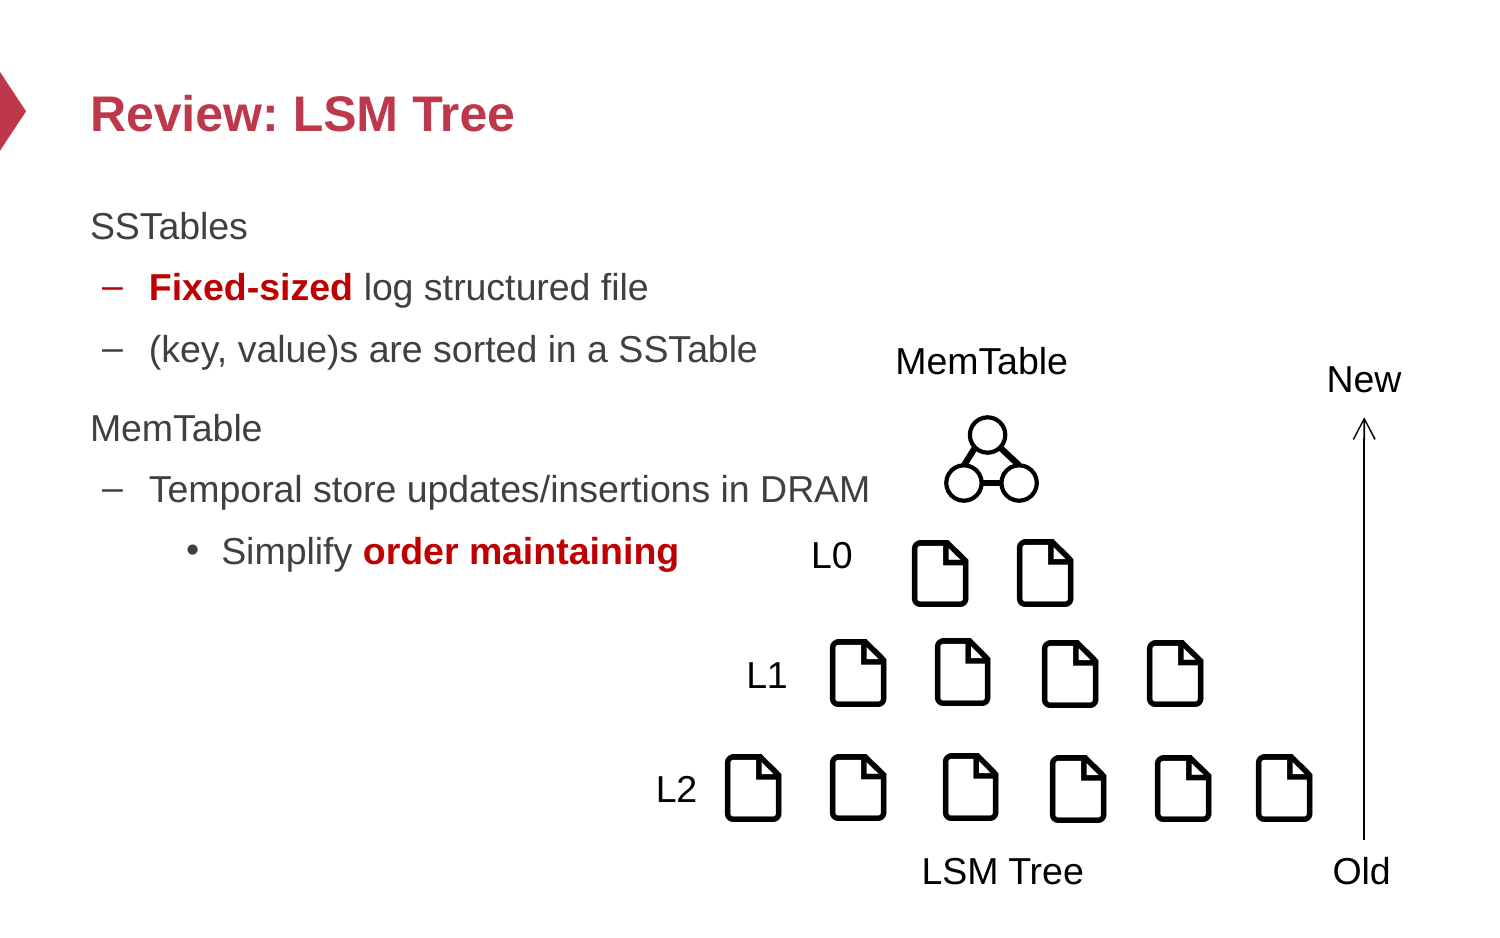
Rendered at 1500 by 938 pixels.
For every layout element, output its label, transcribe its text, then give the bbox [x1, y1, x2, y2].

picture [824, 639, 892, 707]
text_box L2 [641, 757, 713, 818]
picture [929, 638, 997, 706]
title Review: LSM Tree [75, 37, 1425, 185]
picture [1250, 754, 1318, 822]
text_box New [1311, 347, 1417, 407]
picture [1036, 640, 1104, 708]
text_box L1 [731, 643, 803, 704]
picture [1149, 754, 1217, 822]
picture [719, 754, 787, 822]
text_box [945, 417, 1038, 501]
picture [906, 539, 974, 607]
picture [1141, 639, 1209, 708]
text_box L0 [796, 523, 868, 584]
list SSTables Fixed-sized log structured file (key, value)s are sorted in a SSTable MemTable Temporal store updates/insertions in DRAM Simplify order maintaining [75, 185, 1425, 580]
picture [936, 753, 1005, 821]
picture [824, 753, 892, 822]
text_box MemTable [880, 329, 1083, 390]
picture [1011, 539, 1079, 607]
text_box LSM Tree [906, 839, 1099, 900]
picture [1044, 755, 1112, 823]
text_box Old [1317, 839, 1406, 899]
